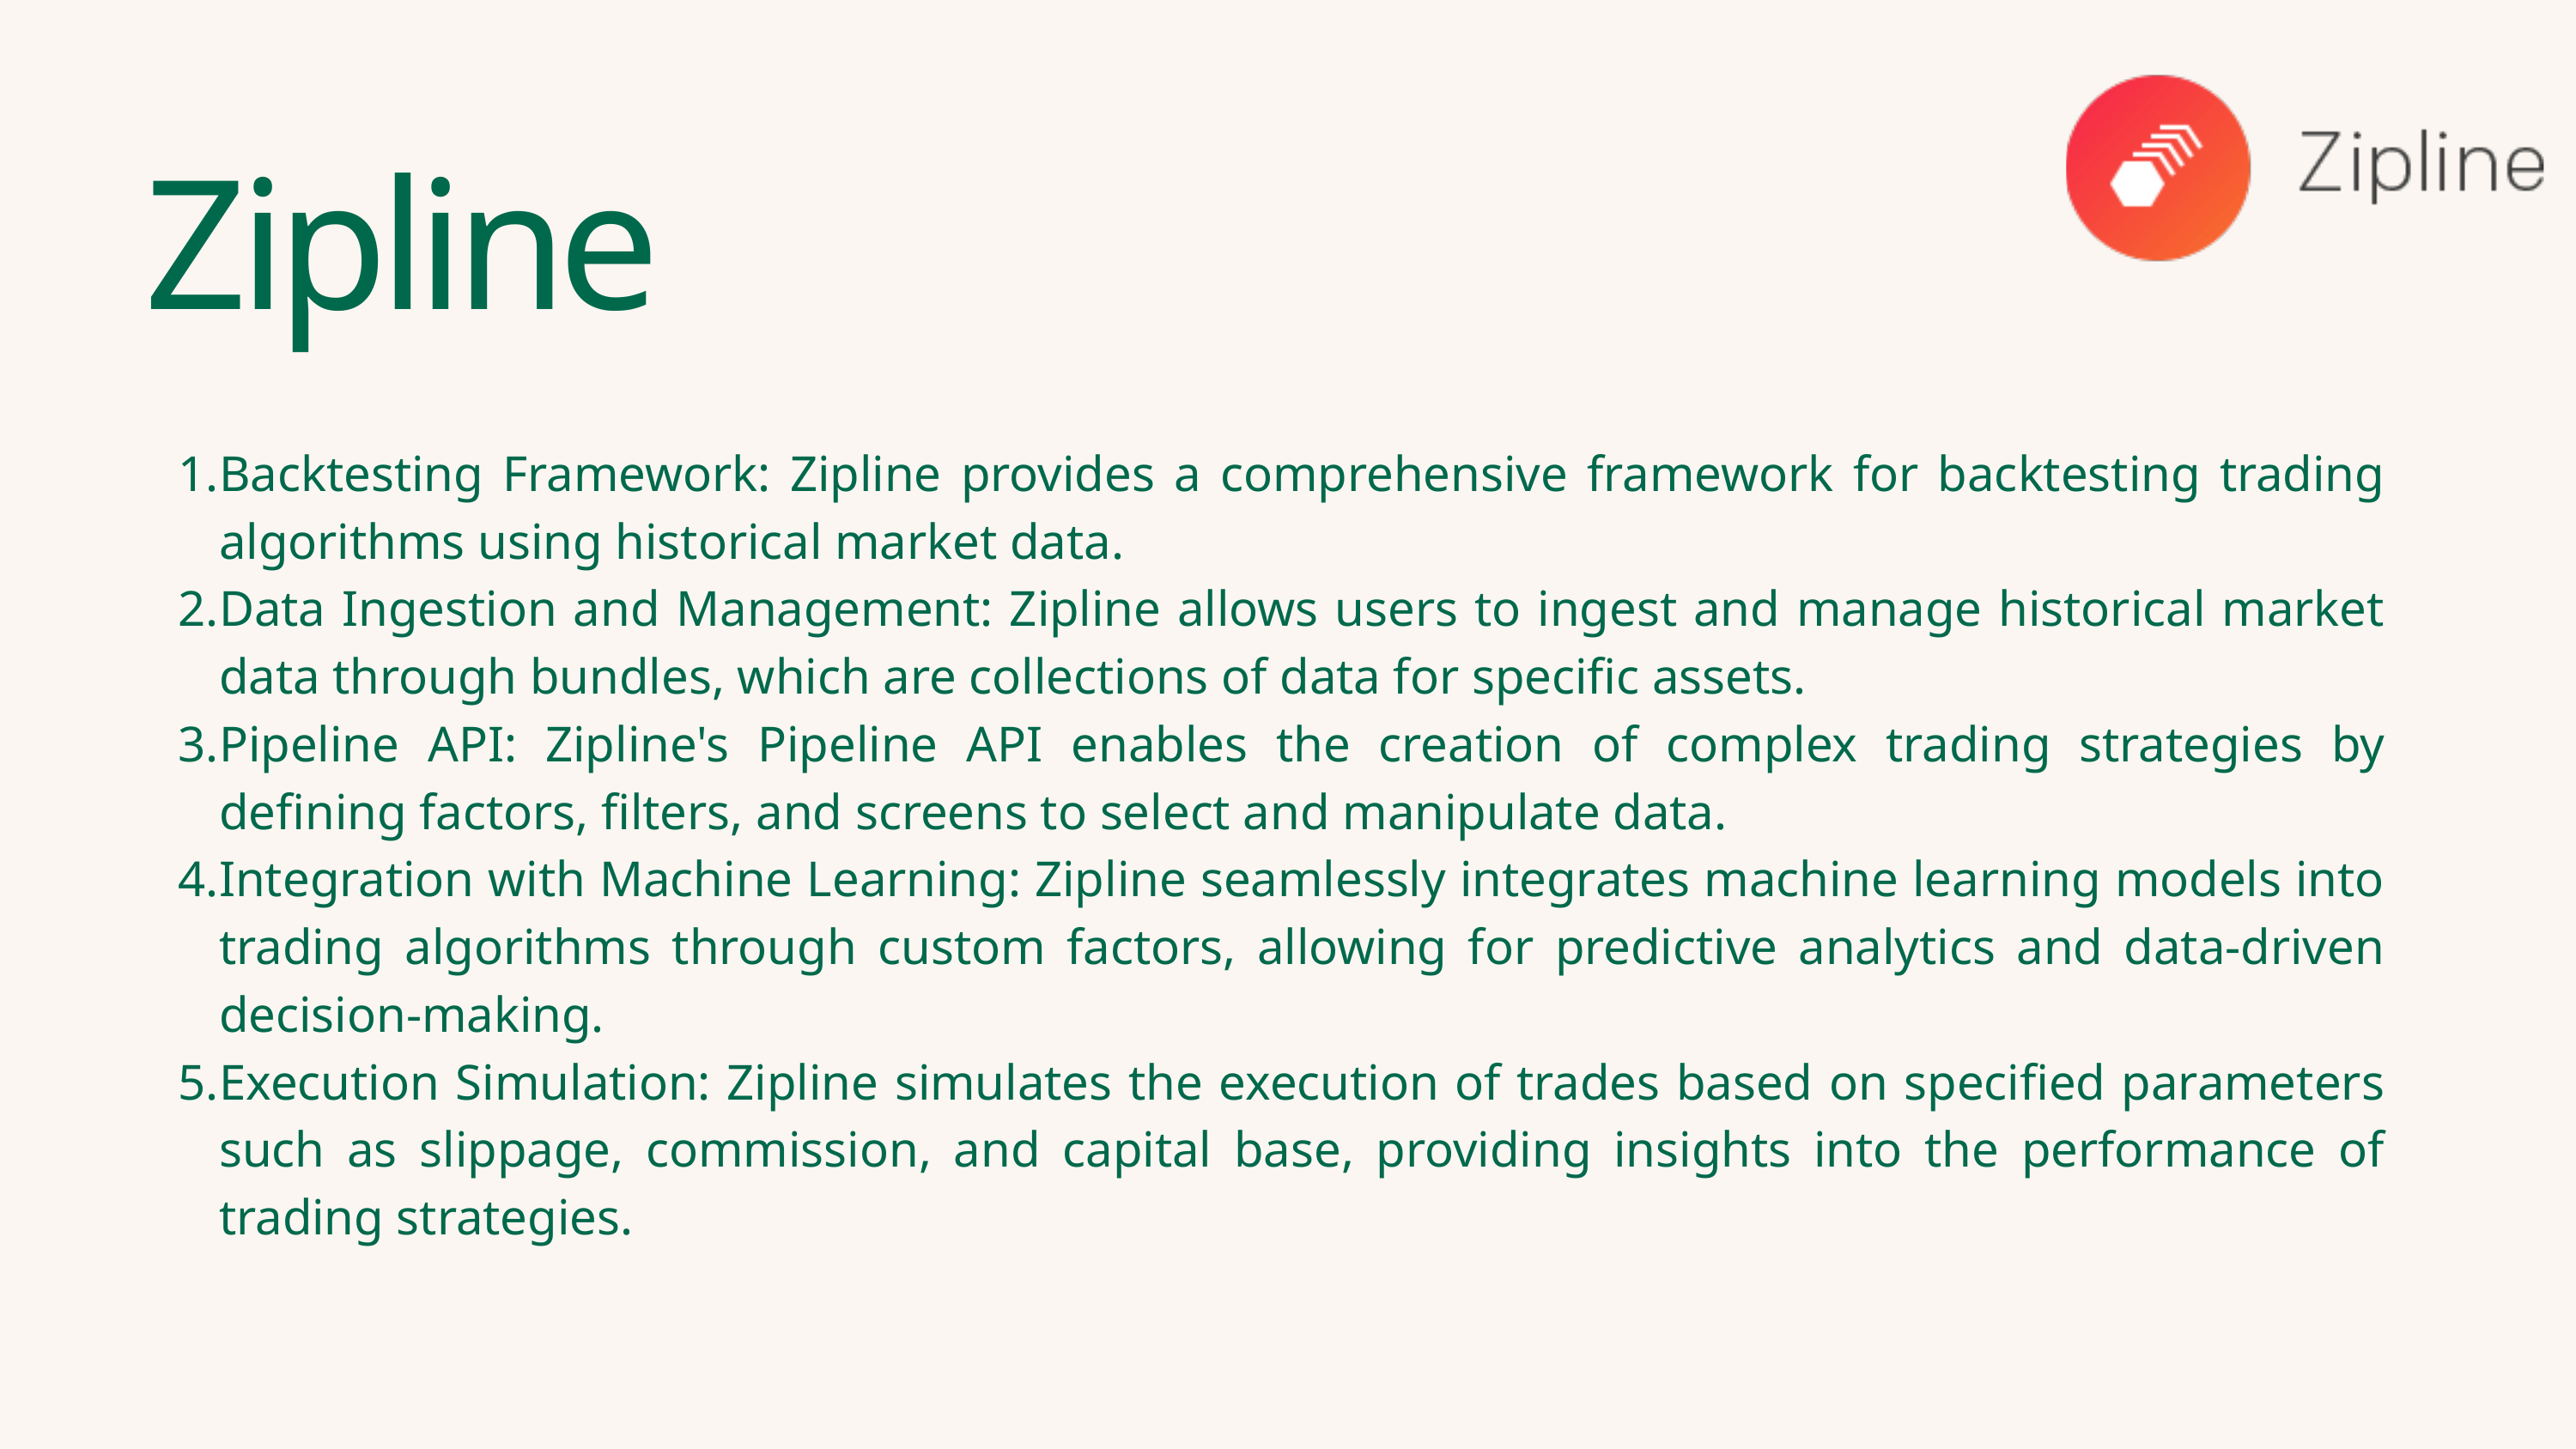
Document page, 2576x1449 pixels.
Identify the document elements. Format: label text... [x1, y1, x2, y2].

text_box Backtesting Framework: Zipline provides a comprehensive framework for backtesting trading algorithms using historical market data. Data Ingestion and Management: Zipline allows users to ingest and manage historical market data through bundles, which are collections of data for specific assets. Pipeline API: Zipline's Pipeline API enables the creation of complex trading strategies by defining factors, filters, and screens to select and manipulate data. Integration with Machine Learning: Zipline seamlessly integrates machine learning models into trading algorithms through custom factors, allowing for predictive analytics and data-driven decision-making. Execution Simulation: Zipline simulates the execution of trades based on specified parameters such as slippage, commission, and capital base, providing insights into the performance of trading strategies. [137, 433, 2385, 1313]
text_box Zipline [144, 184, 1261, 346]
text_box [2066, 0, 2544, 338]
